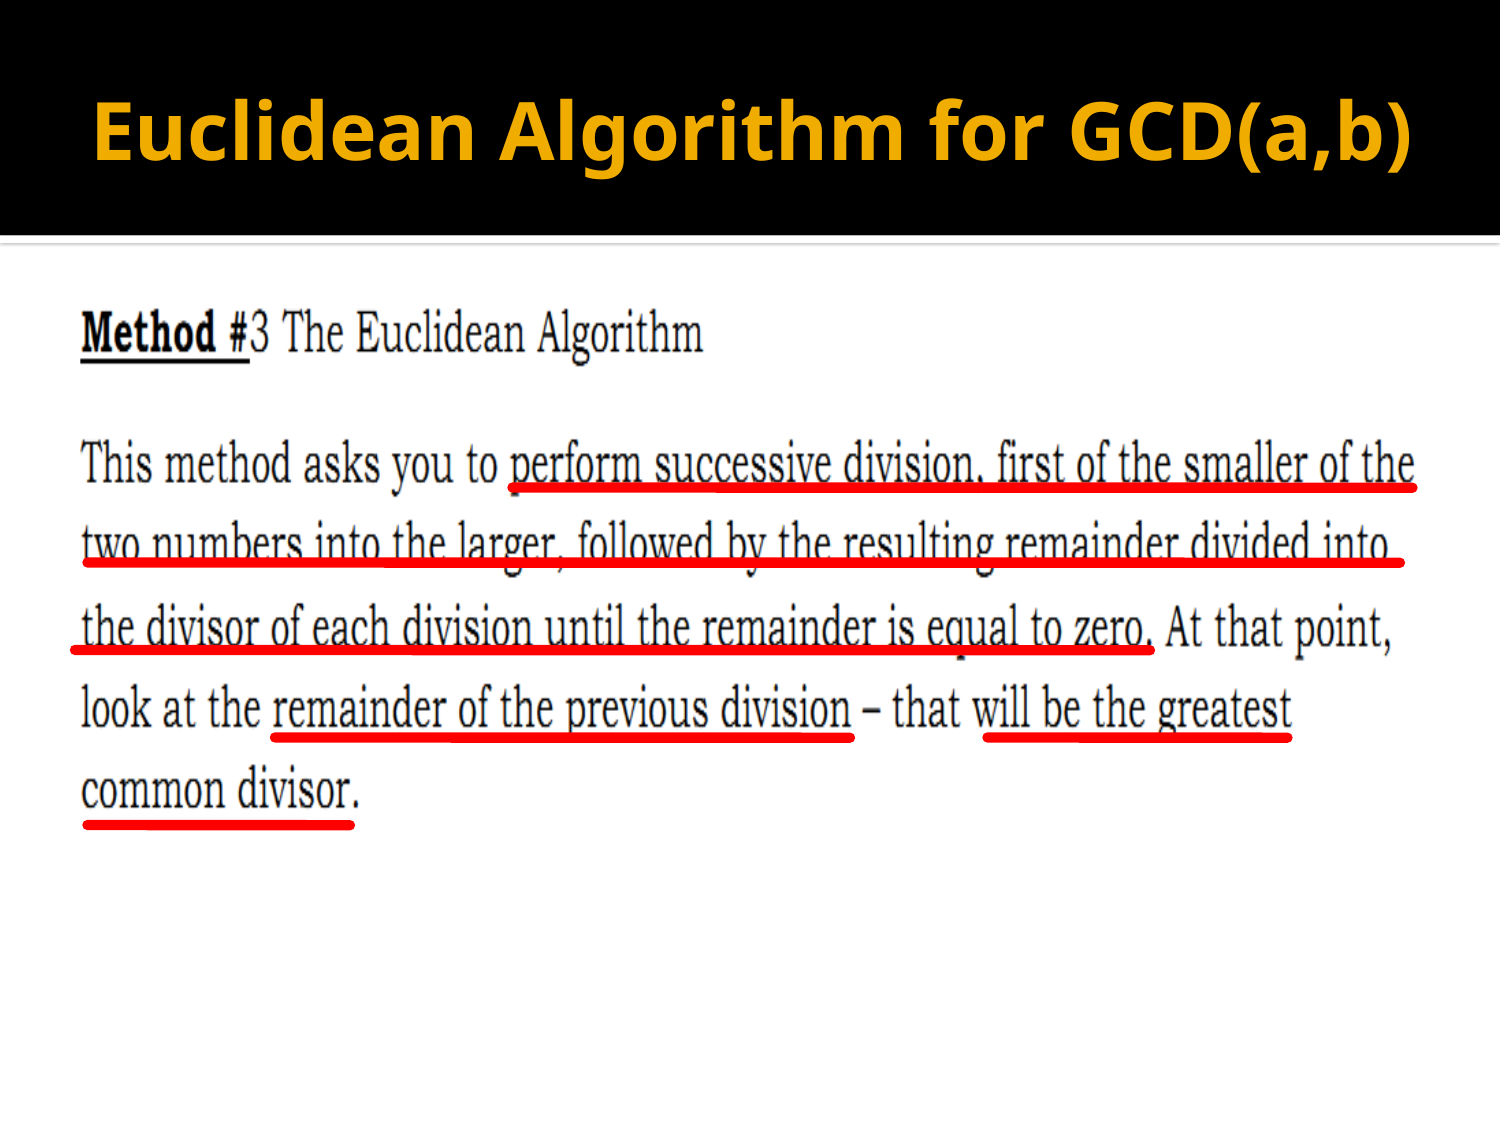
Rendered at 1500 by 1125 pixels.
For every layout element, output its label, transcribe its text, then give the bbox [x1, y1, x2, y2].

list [74, 274, 1425, 832]
title Euclidean Algorithm for GCD(a,b) [75, 25, 1425, 231]
